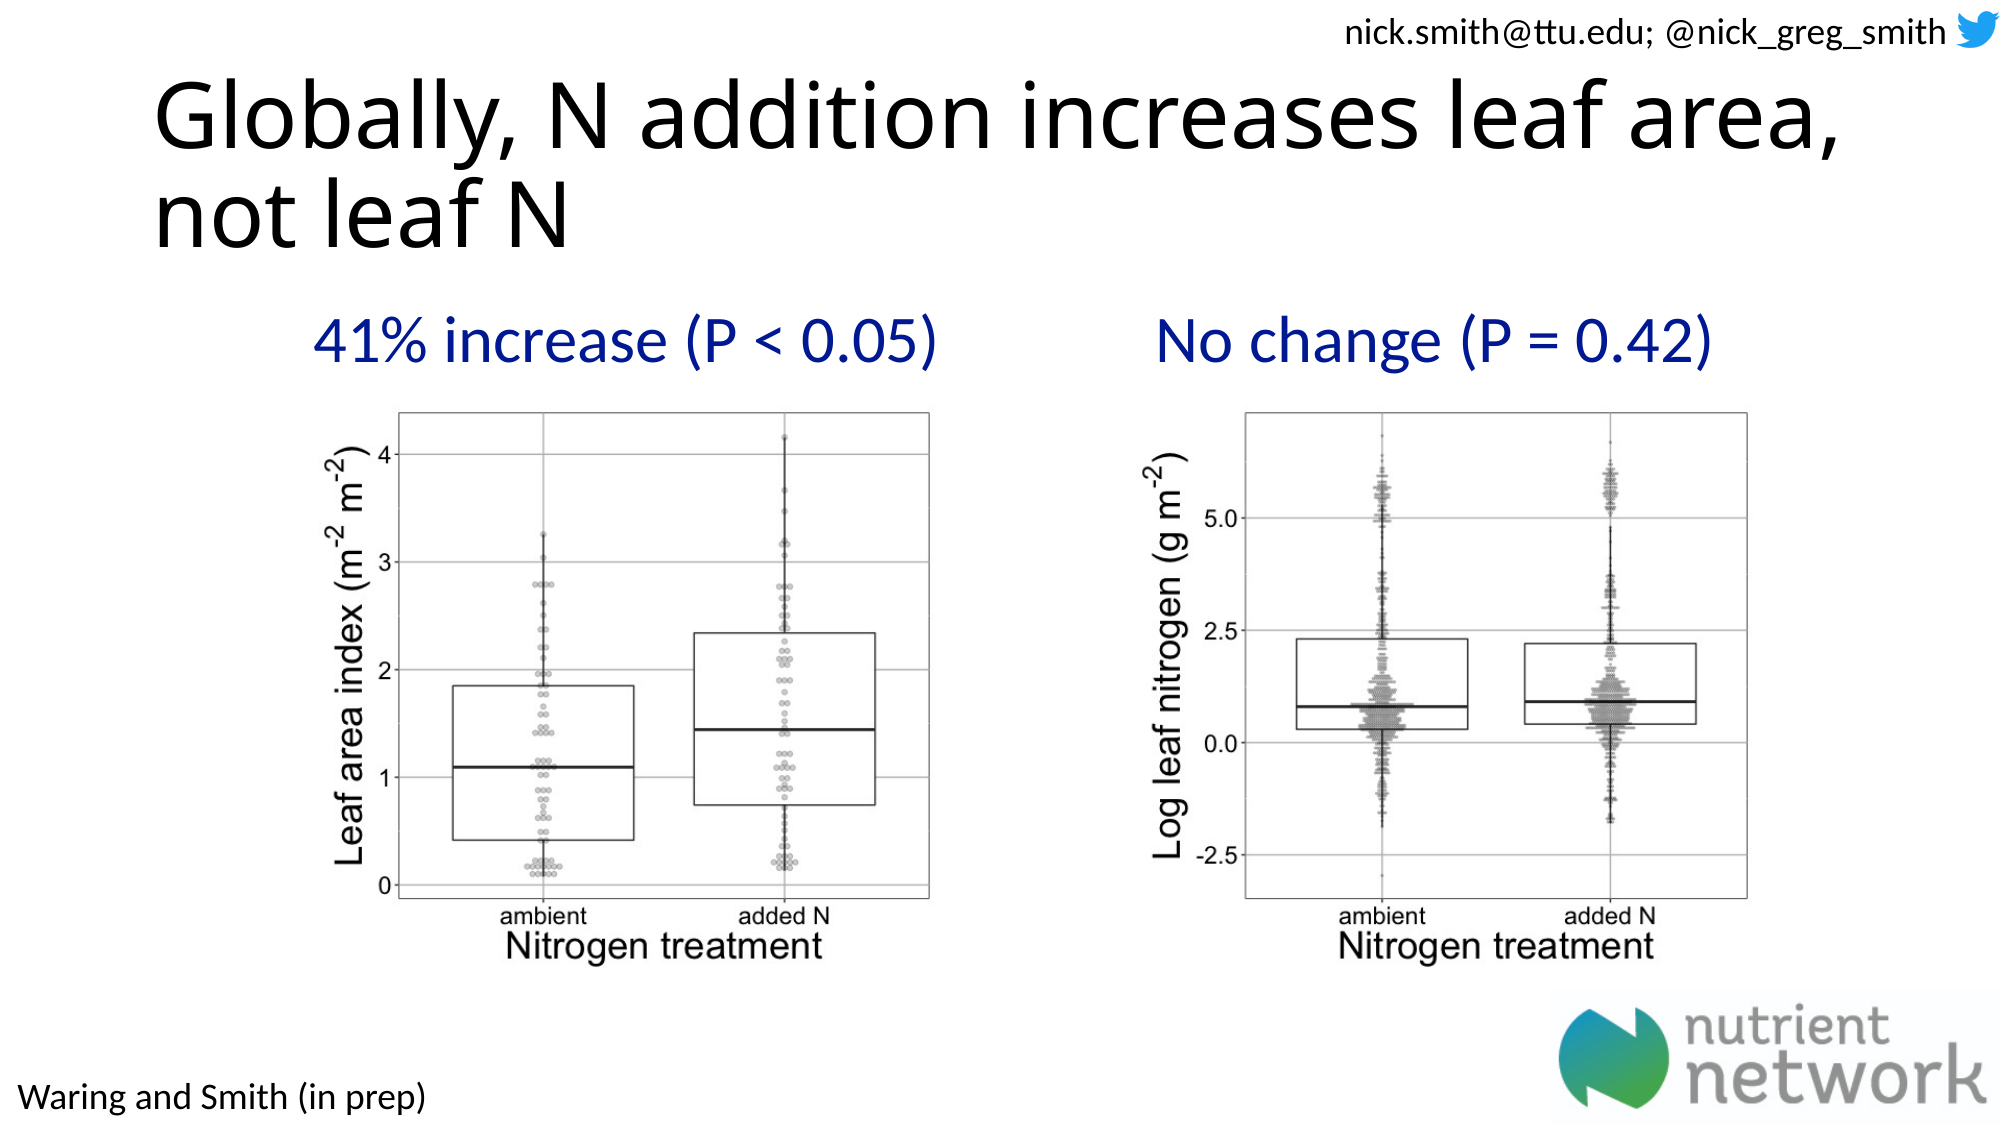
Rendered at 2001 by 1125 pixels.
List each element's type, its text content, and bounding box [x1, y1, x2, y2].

picture [1549, 989, 2000, 1125]
text_box Waring and Smith (in prep) [2, 1064, 443, 1125]
text_box 41% increase (P < 0.05) [298, 288, 956, 384]
picture [1135, 405, 1755, 969]
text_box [1325, 0, 2000, 60]
title Globally, N addition increases leaf area, not leaf N [137, 59, 1863, 278]
text_box No change (P = 0.42) [1141, 288, 1730, 384]
picture [317, 405, 937, 969]
